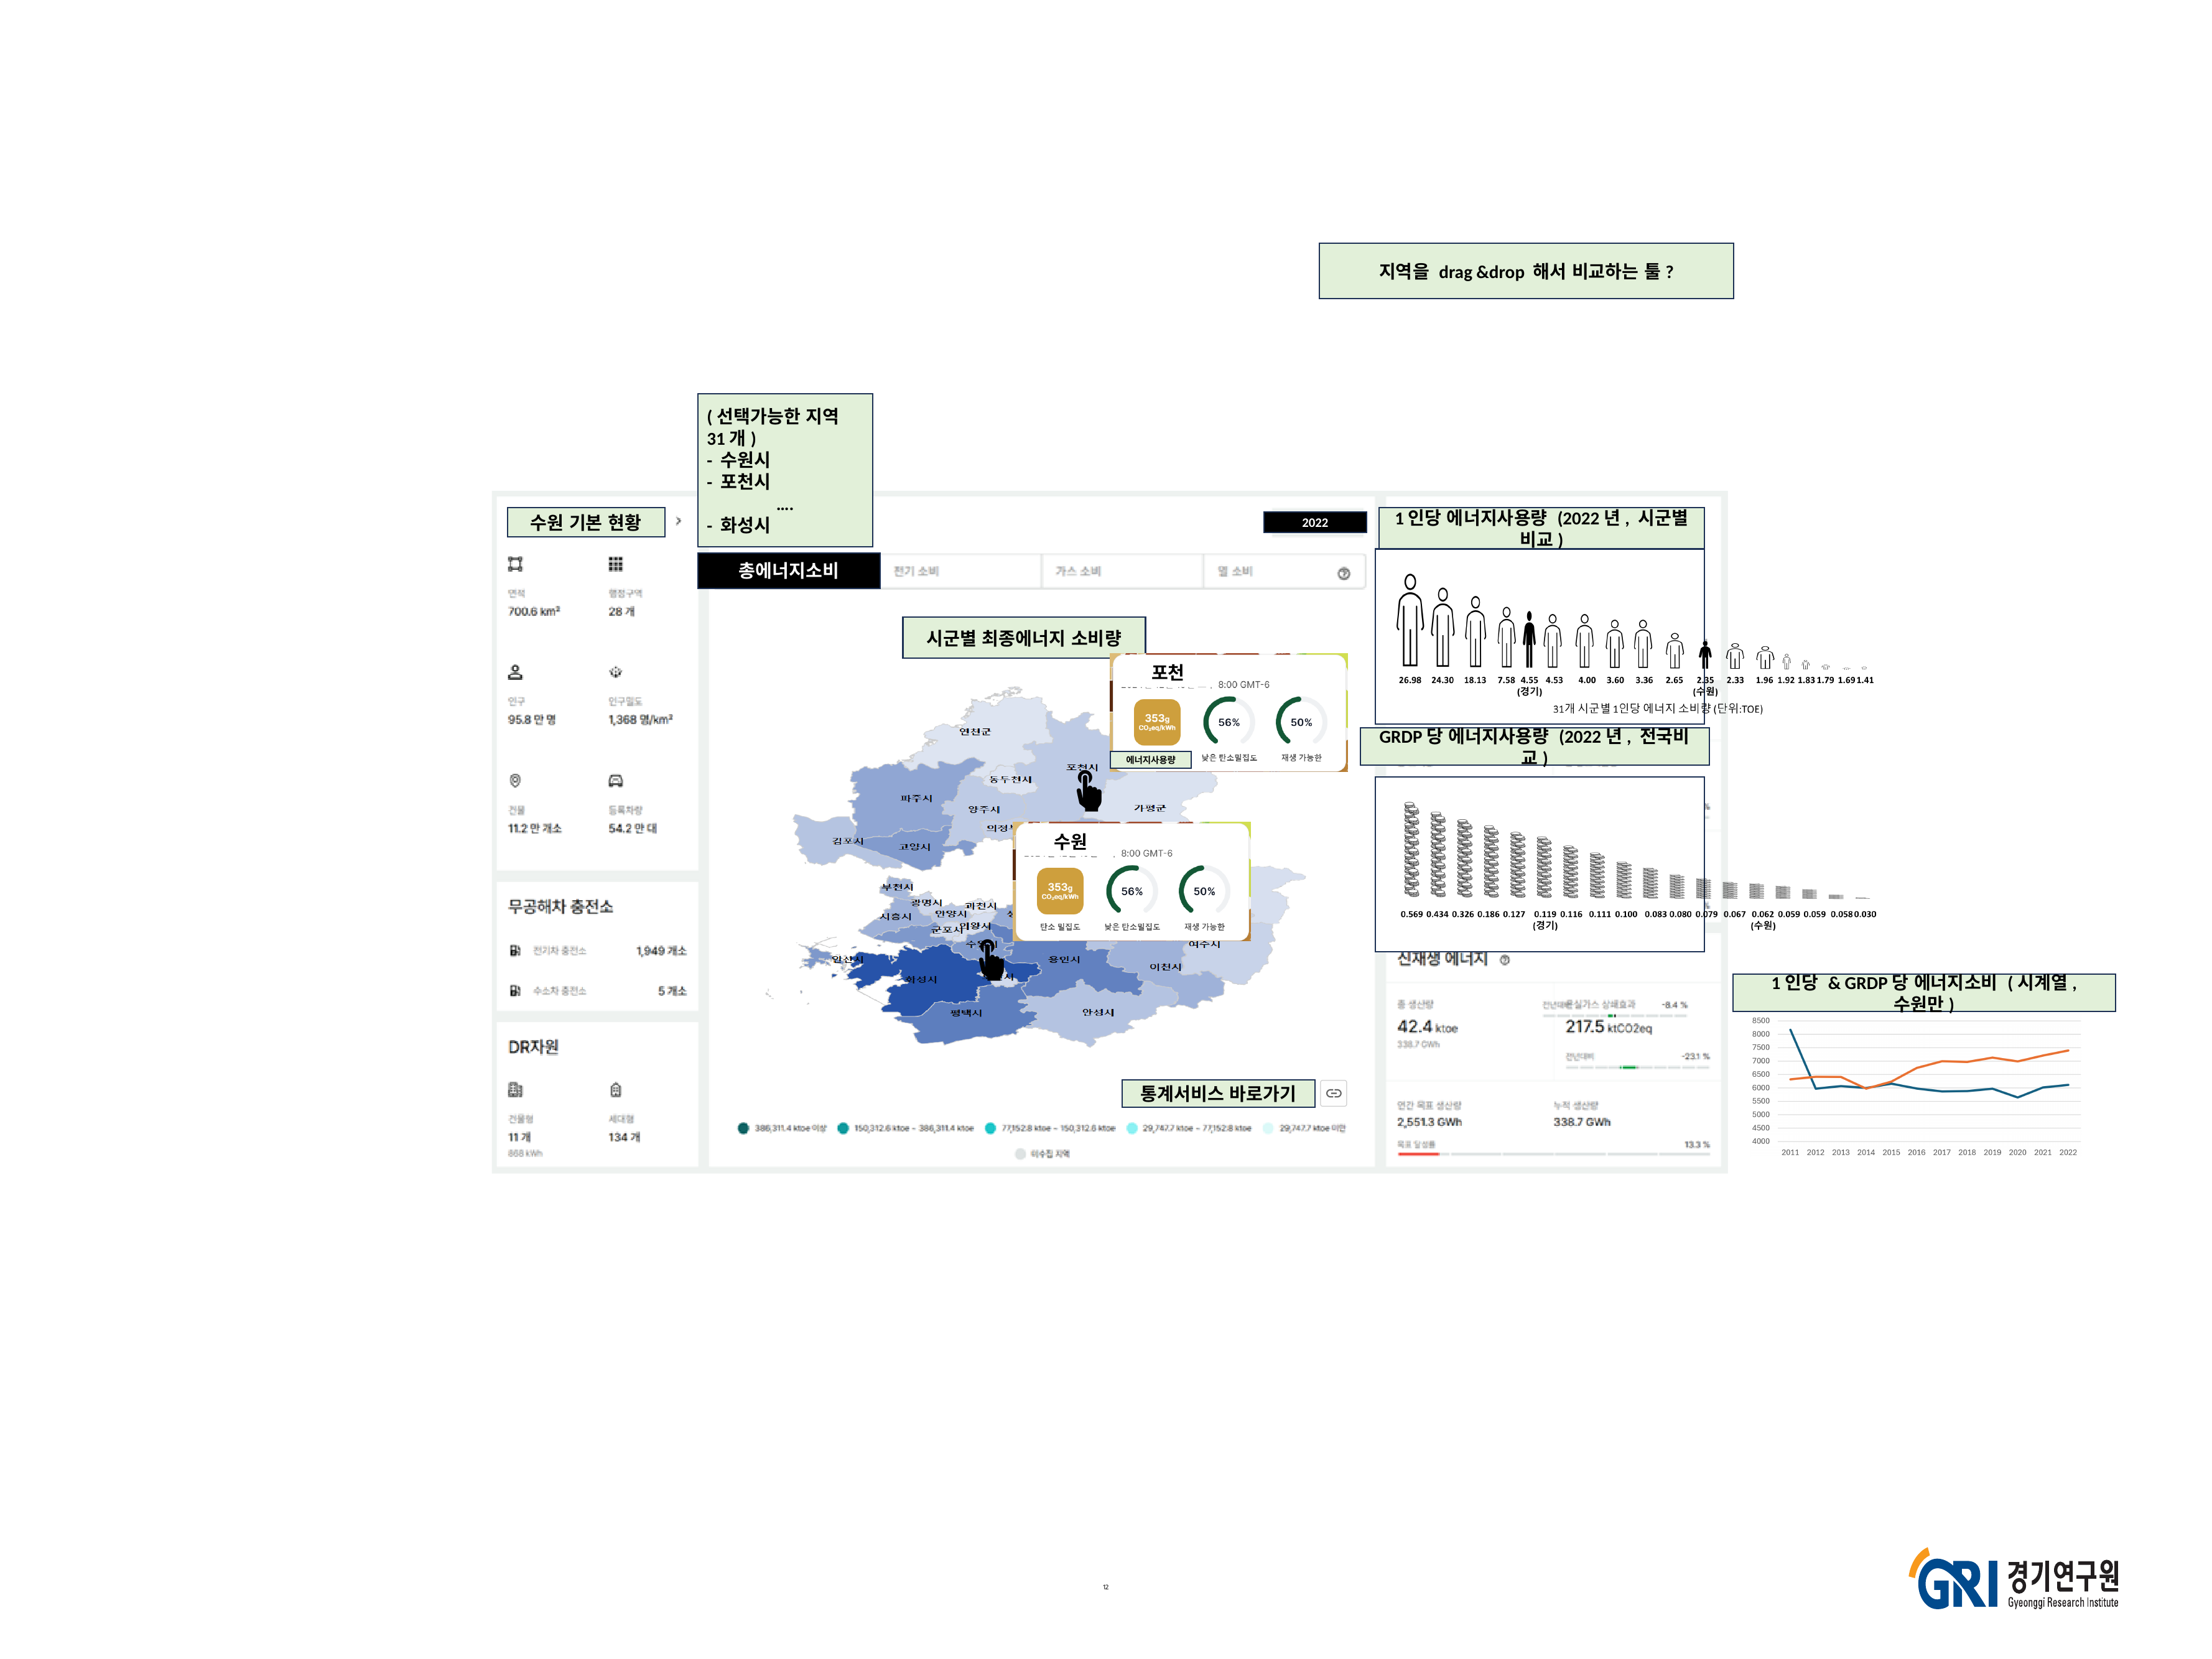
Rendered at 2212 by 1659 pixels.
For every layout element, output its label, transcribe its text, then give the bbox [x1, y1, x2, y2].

text_box 1인당 & GRDP당 에너지소비 (시계열, 수원만) [1732, 974, 2116, 1012]
picture [483, 482, 1884, 1176]
text_box 지역을 drag &drop 해서 비교하는 툴? [1319, 243, 1734, 299]
text_box (선택가능한 지역 31개) - 수원시 - 포천시 …. - 화성시 [697, 393, 873, 482]
picture [1750, 1014, 2082, 1157]
